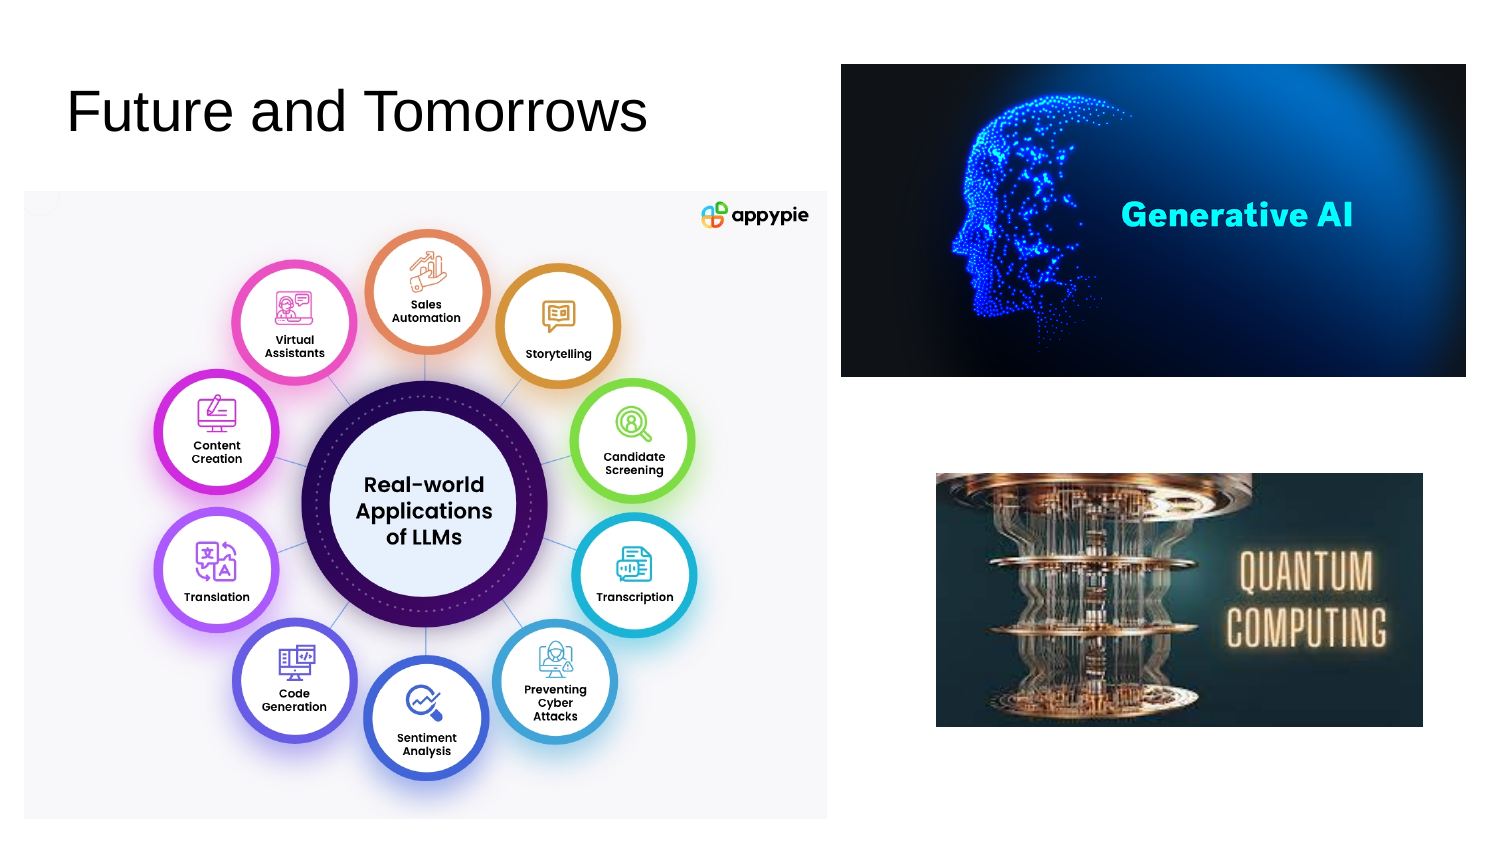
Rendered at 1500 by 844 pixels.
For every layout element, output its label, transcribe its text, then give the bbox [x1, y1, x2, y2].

picture [24, 191, 827, 820]
picture [840, 63, 1466, 377]
picture [935, 472, 1423, 727]
title Future and Tomorrows [51, 64, 838, 167]
